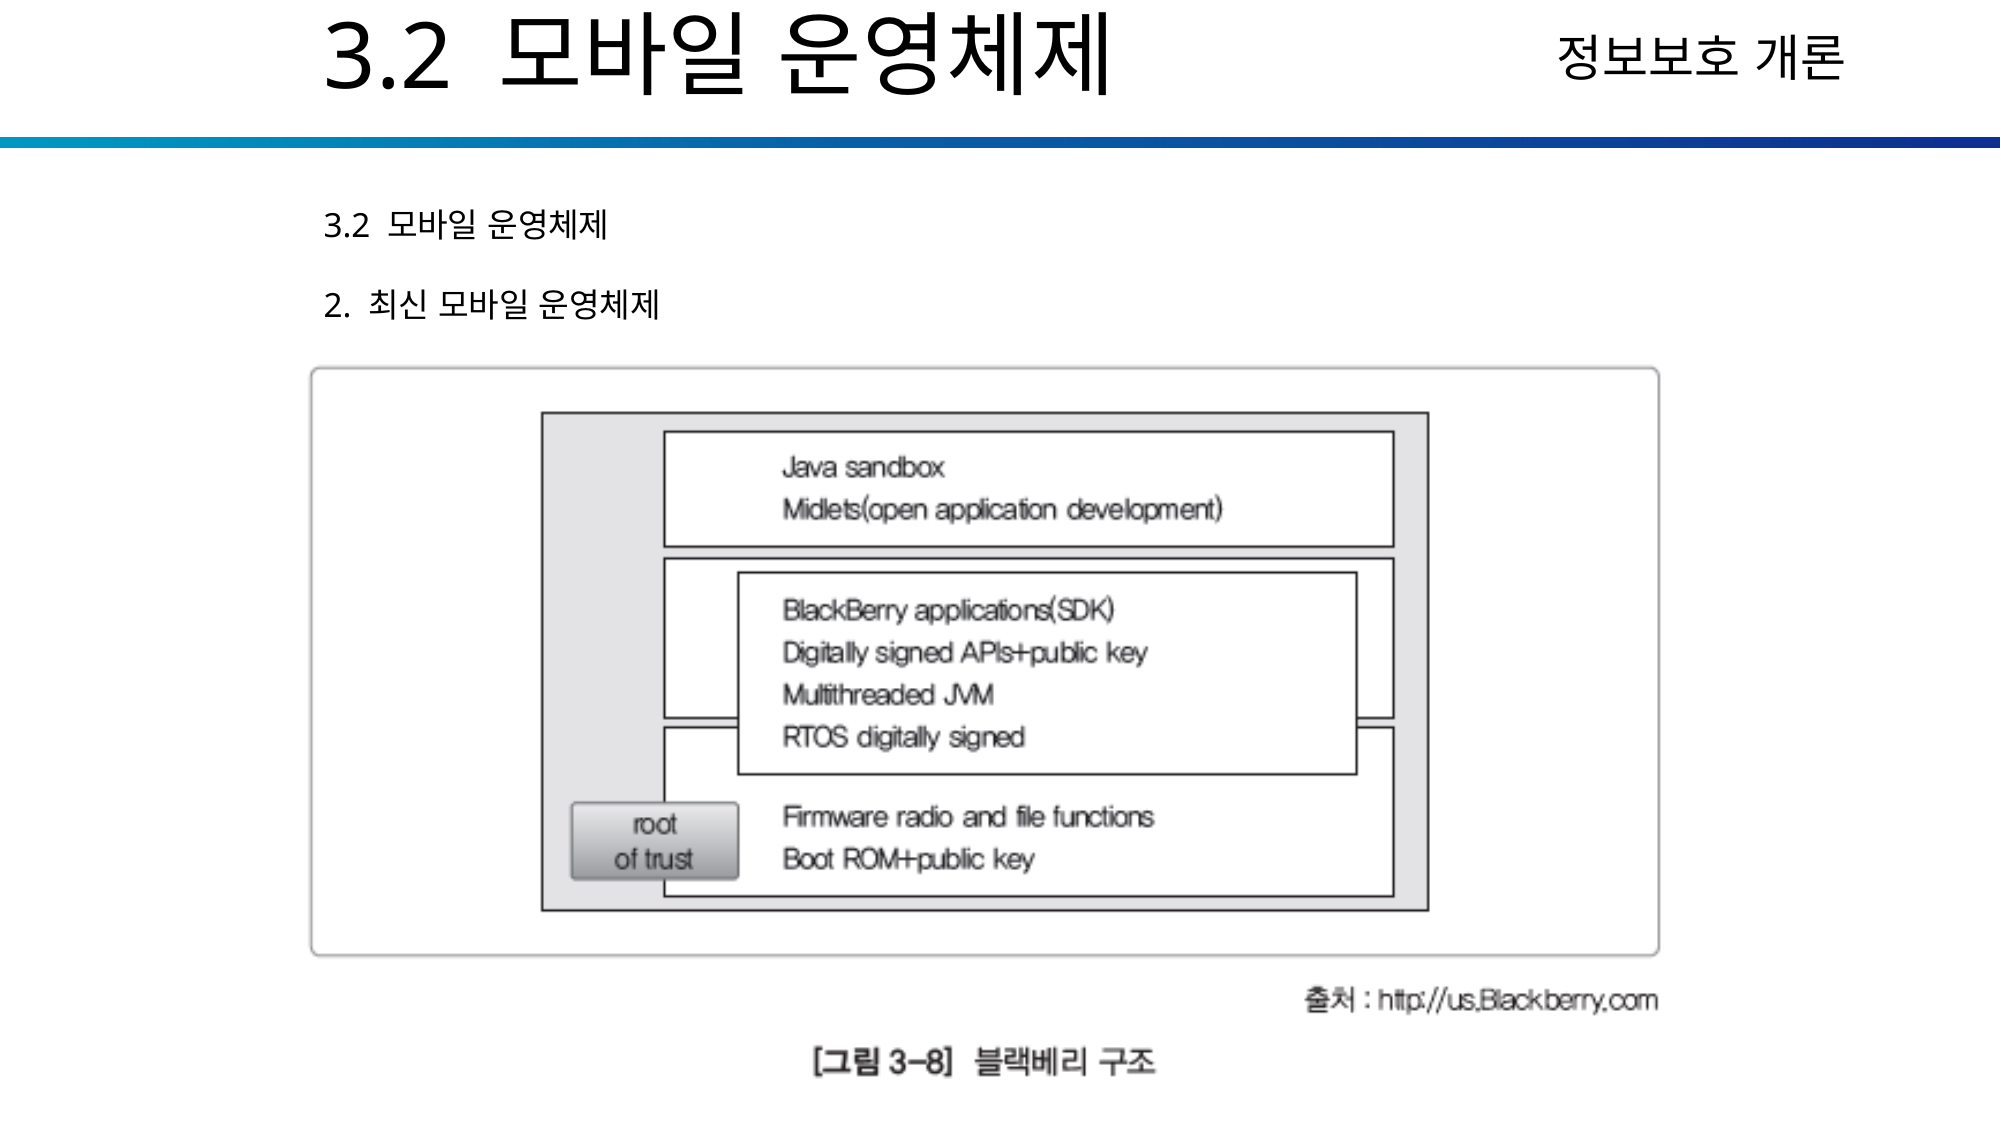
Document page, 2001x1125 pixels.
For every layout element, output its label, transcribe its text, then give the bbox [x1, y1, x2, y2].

picture [251, 342, 1693, 1086]
text_box 3.2 모바일 운영체제 2. 최신 모바일 운영체제 [308, 137, 1669, 342]
picture [1669, 137, 2000, 148]
title 3.2 모바일 운영체제 [308, 23, 1636, 94]
